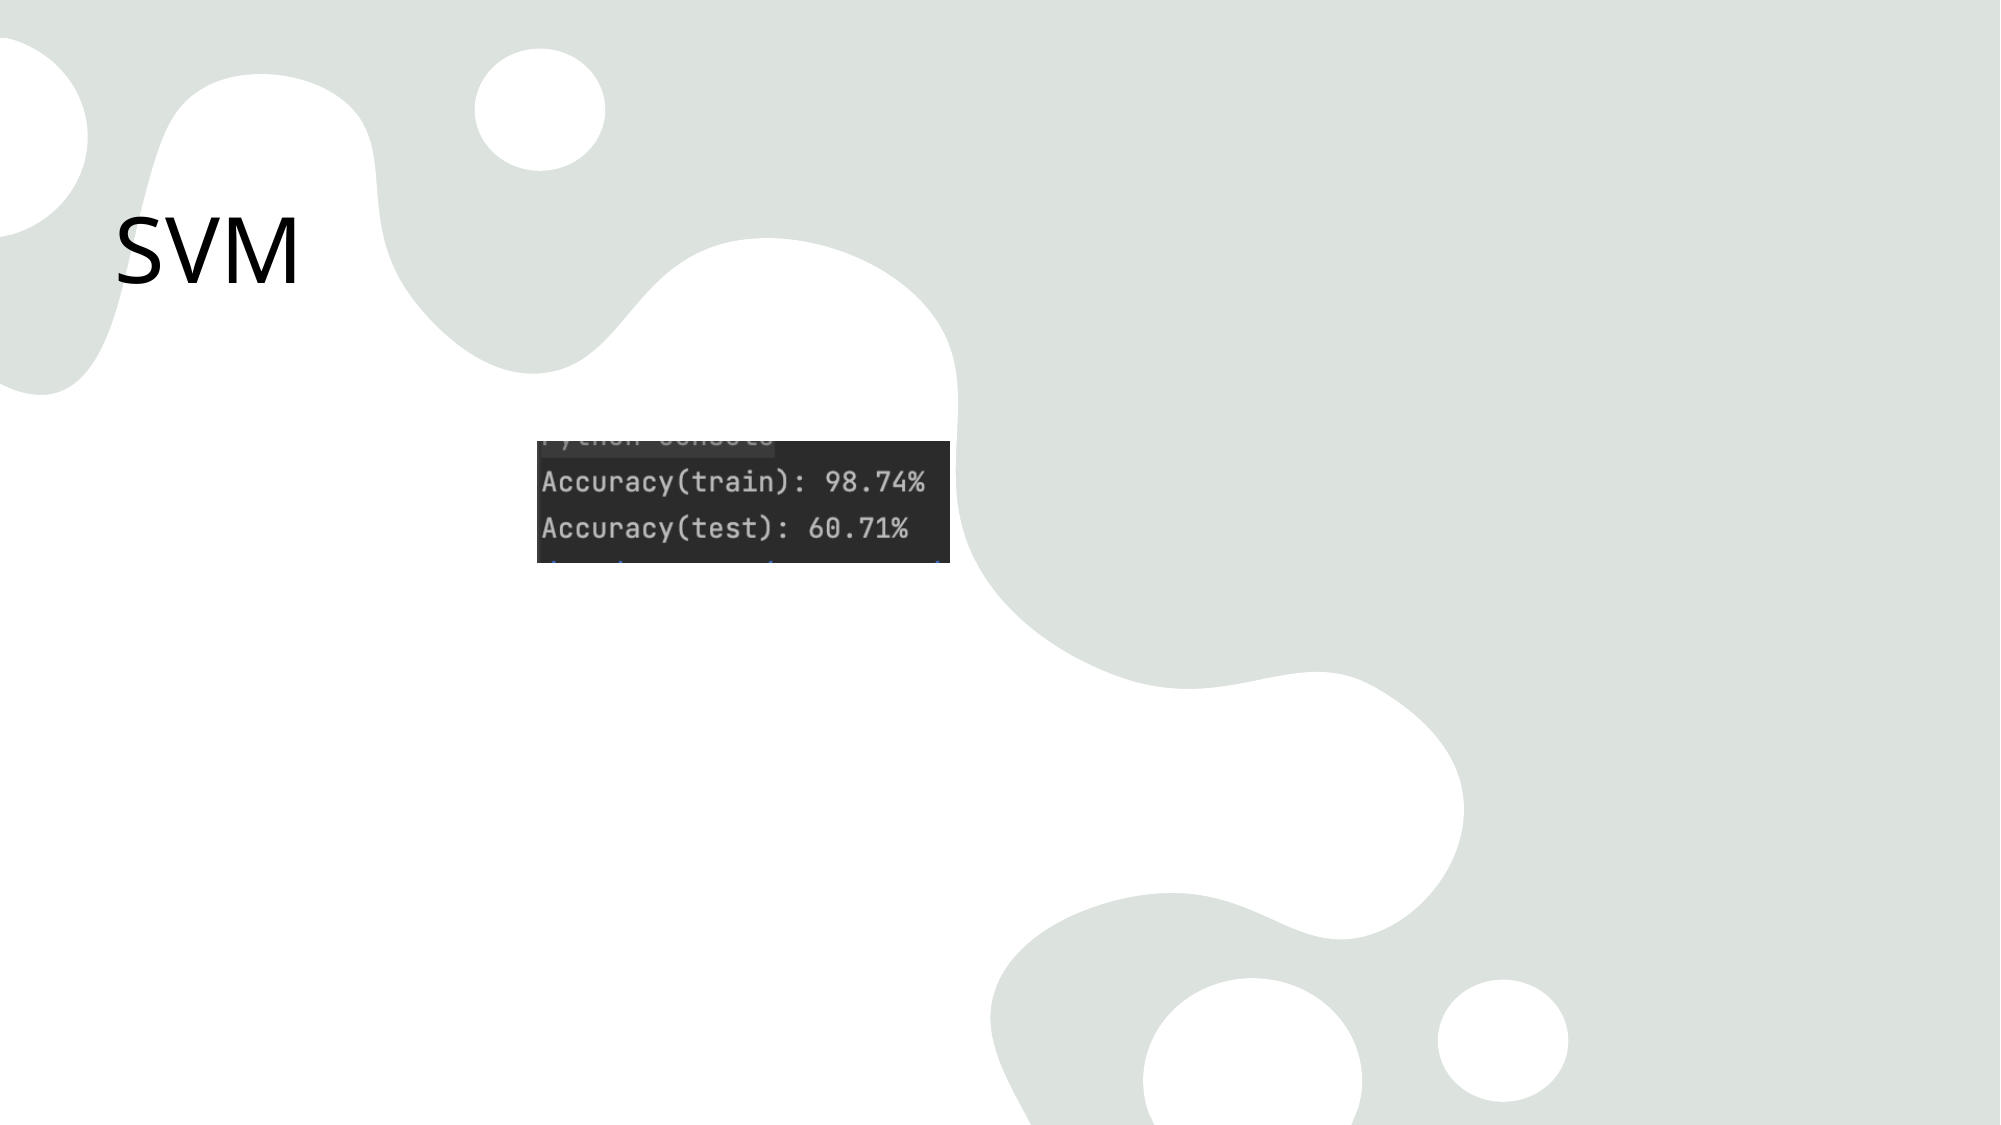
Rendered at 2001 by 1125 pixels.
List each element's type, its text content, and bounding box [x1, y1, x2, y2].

title SVM [99, 91, 1900, 309]
picture [537, 441, 950, 563]
